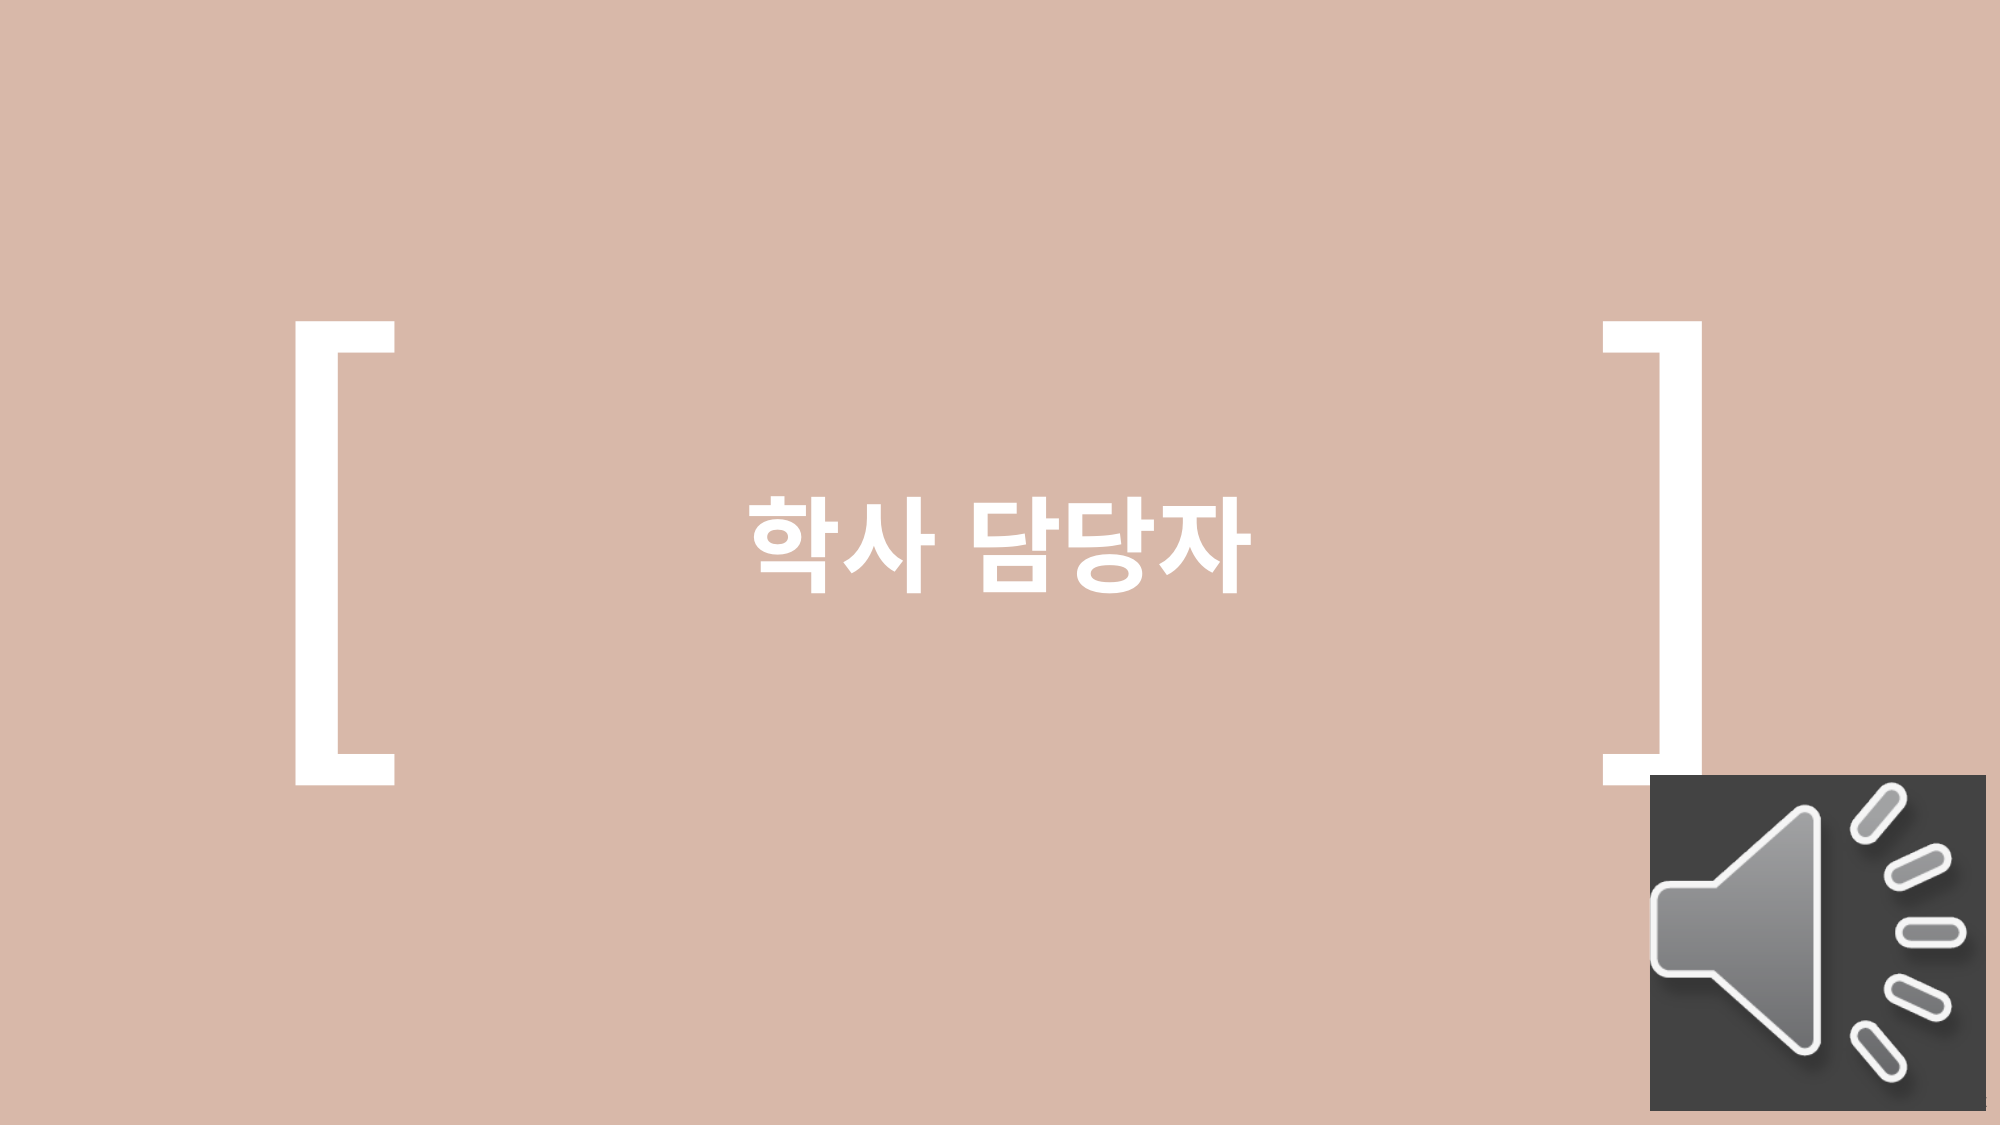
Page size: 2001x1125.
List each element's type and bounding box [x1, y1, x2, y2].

picture [1648, 773, 1987, 1112]
text_box [245, 176, 1755, 796]
